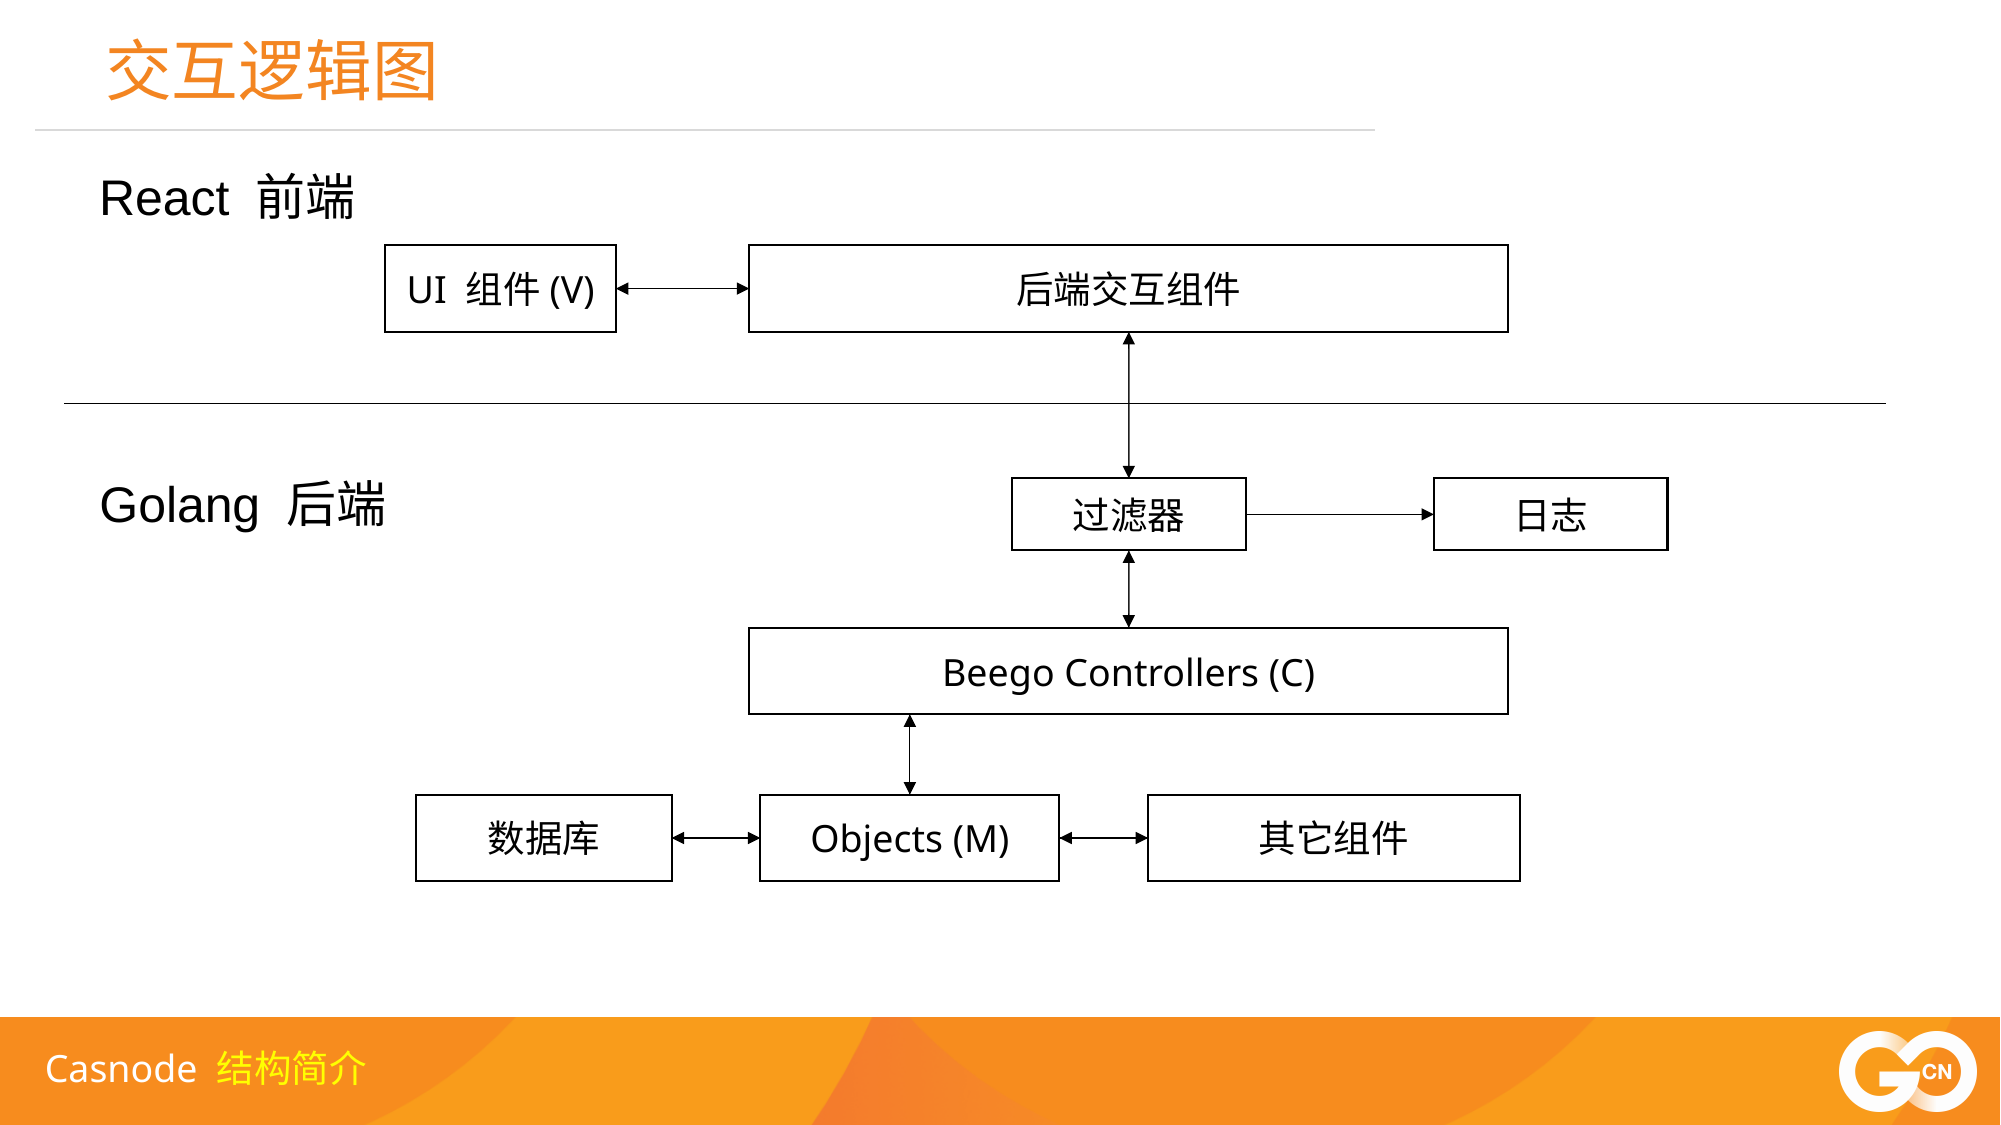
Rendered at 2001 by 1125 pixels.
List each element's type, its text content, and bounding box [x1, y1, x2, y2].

picture [0, 1017, 2000, 1125]
text_box 数据库 [415, 794, 673, 882]
text_box Golang 后端 [84, 465, 402, 540]
text_box 过滤器 [1011, 477, 1247, 551]
text_box 后端交互组件 [748, 244, 1509, 333]
text_box UI 组件(V) [384, 244, 617, 333]
text_box Casnode 结构简介 [29, 1030, 650, 1108]
text_box 交互逻辑图 [90, 21, 454, 116]
text_box React 前端 [84, 158, 371, 234]
text_box Beego Controllers (C) [748, 627, 1509, 715]
text_box Objects (M) [759, 794, 1060, 882]
text_box 其它组件 [1147, 794, 1521, 882]
text_box 日志 [1433, 477, 1669, 551]
